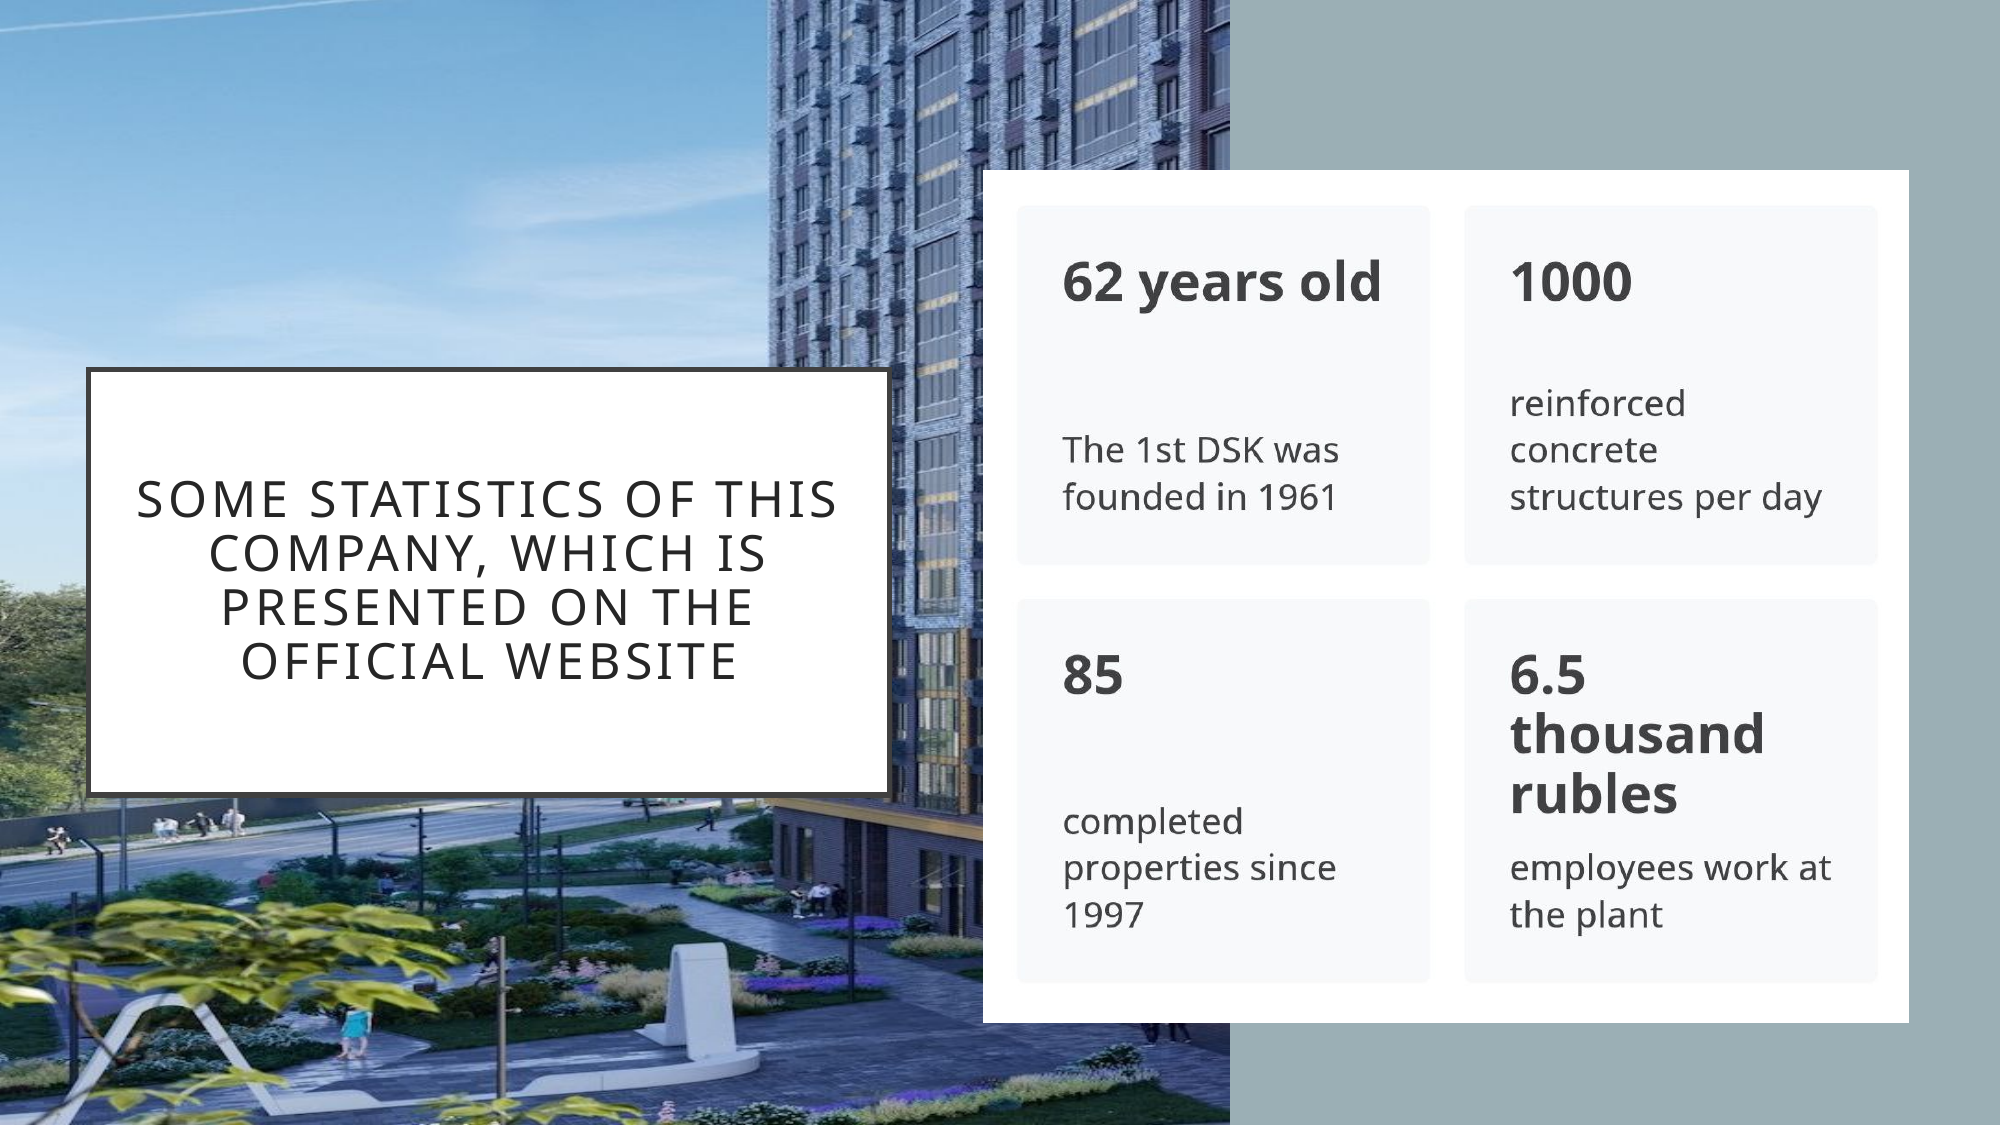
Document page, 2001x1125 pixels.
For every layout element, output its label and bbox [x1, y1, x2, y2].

picture [0, 0, 1230, 1125]
list [983, 170, 1909, 1024]
